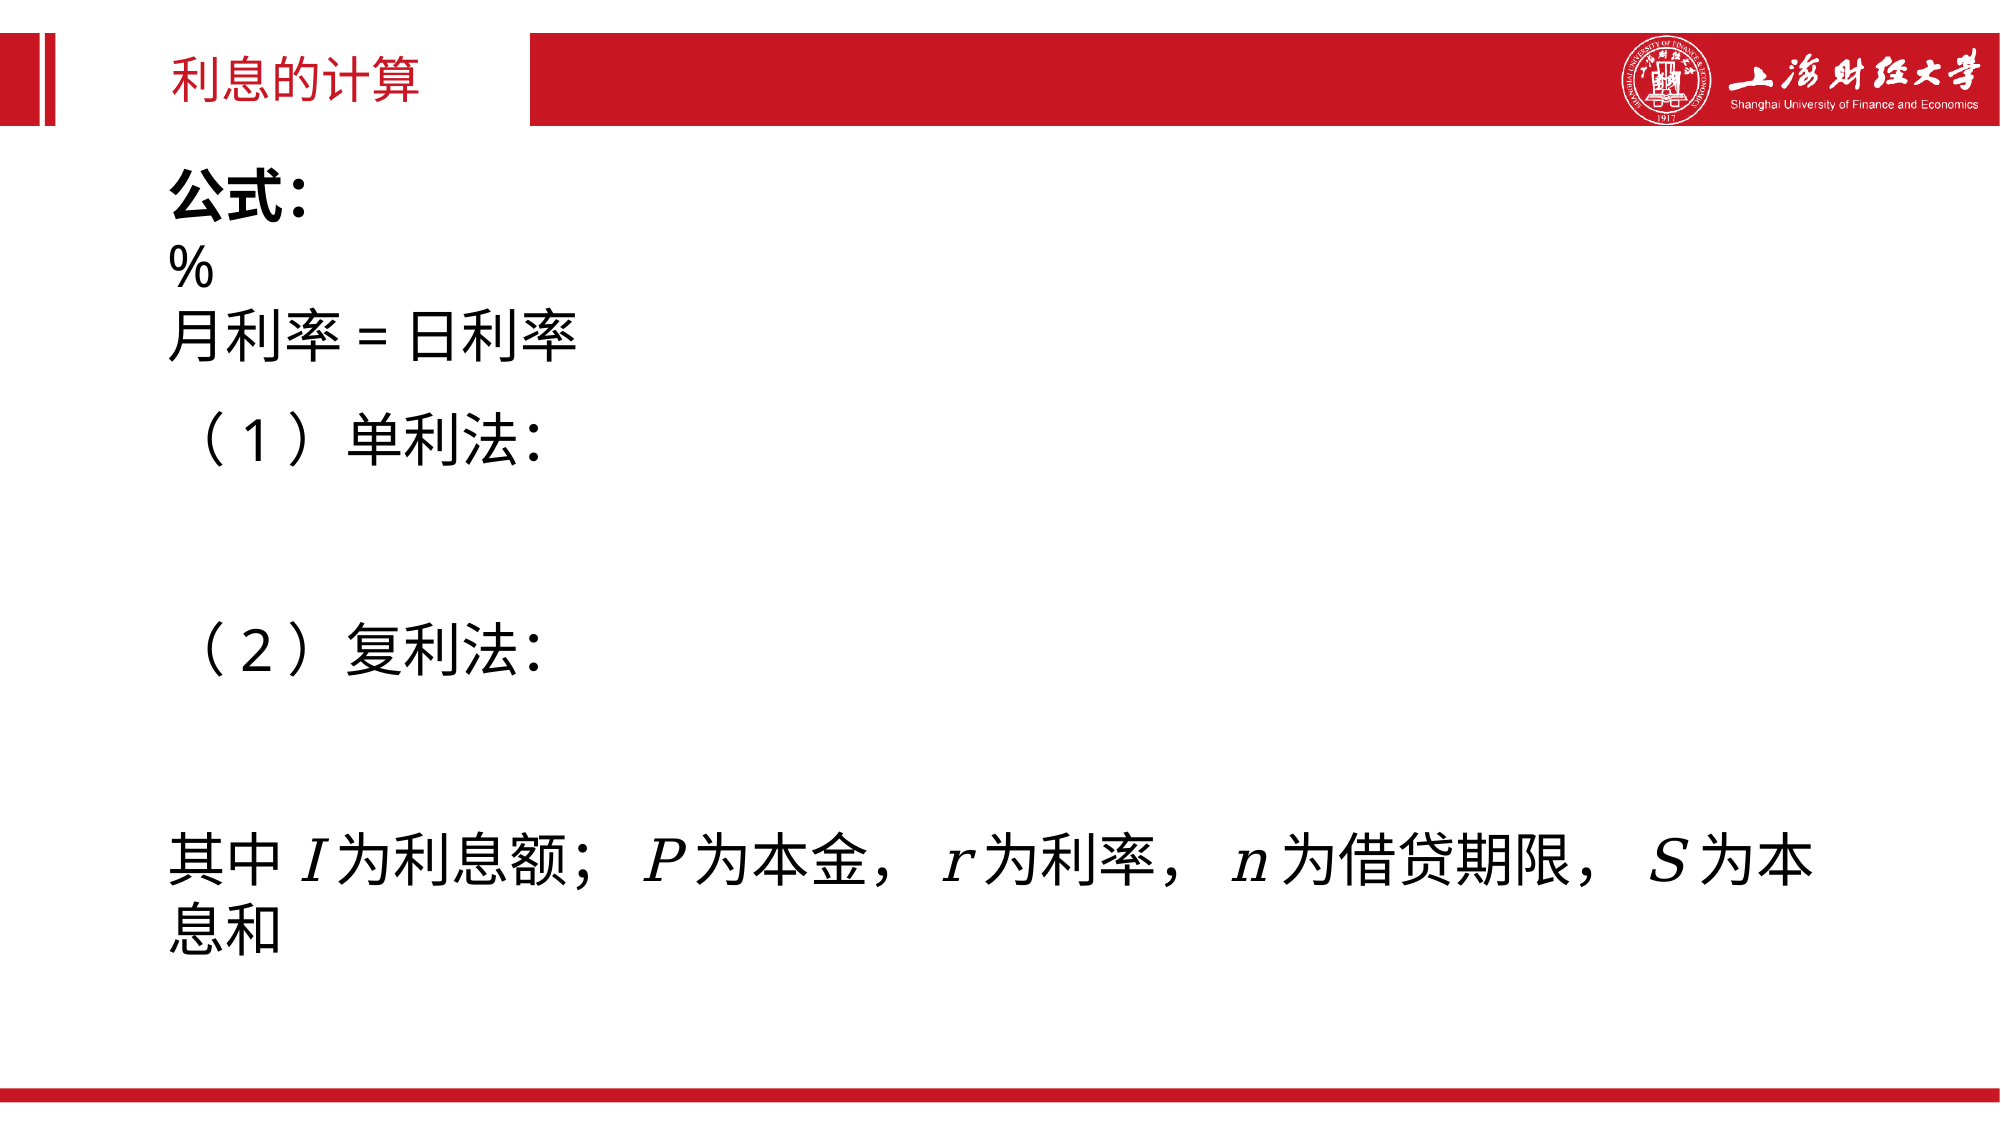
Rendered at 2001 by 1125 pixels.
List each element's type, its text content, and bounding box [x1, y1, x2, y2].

picture [1595, 0, 2000, 172]
text_box 利息的计算 [157, 41, 437, 116]
